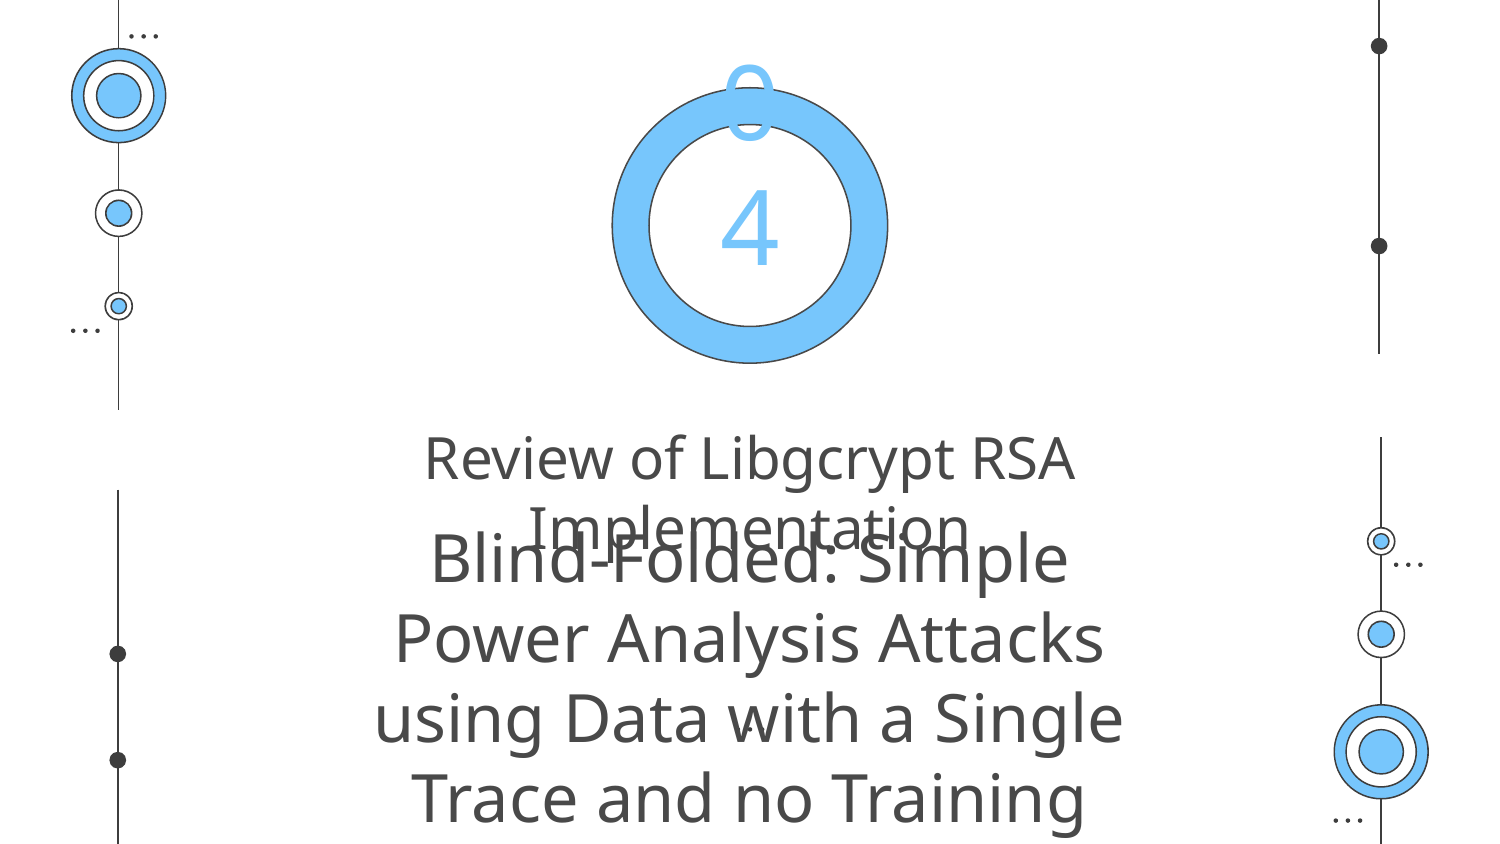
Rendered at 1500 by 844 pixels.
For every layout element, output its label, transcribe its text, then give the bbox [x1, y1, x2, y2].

subtitle Blind-Folded: Simple Power Analysis Attacks using Data with a Single Trace and no Training [355, 501, 1145, 687]
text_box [611, 87, 888, 364]
title Review of Libgcrypt RSA Implementation [275, 406, 1225, 501]
